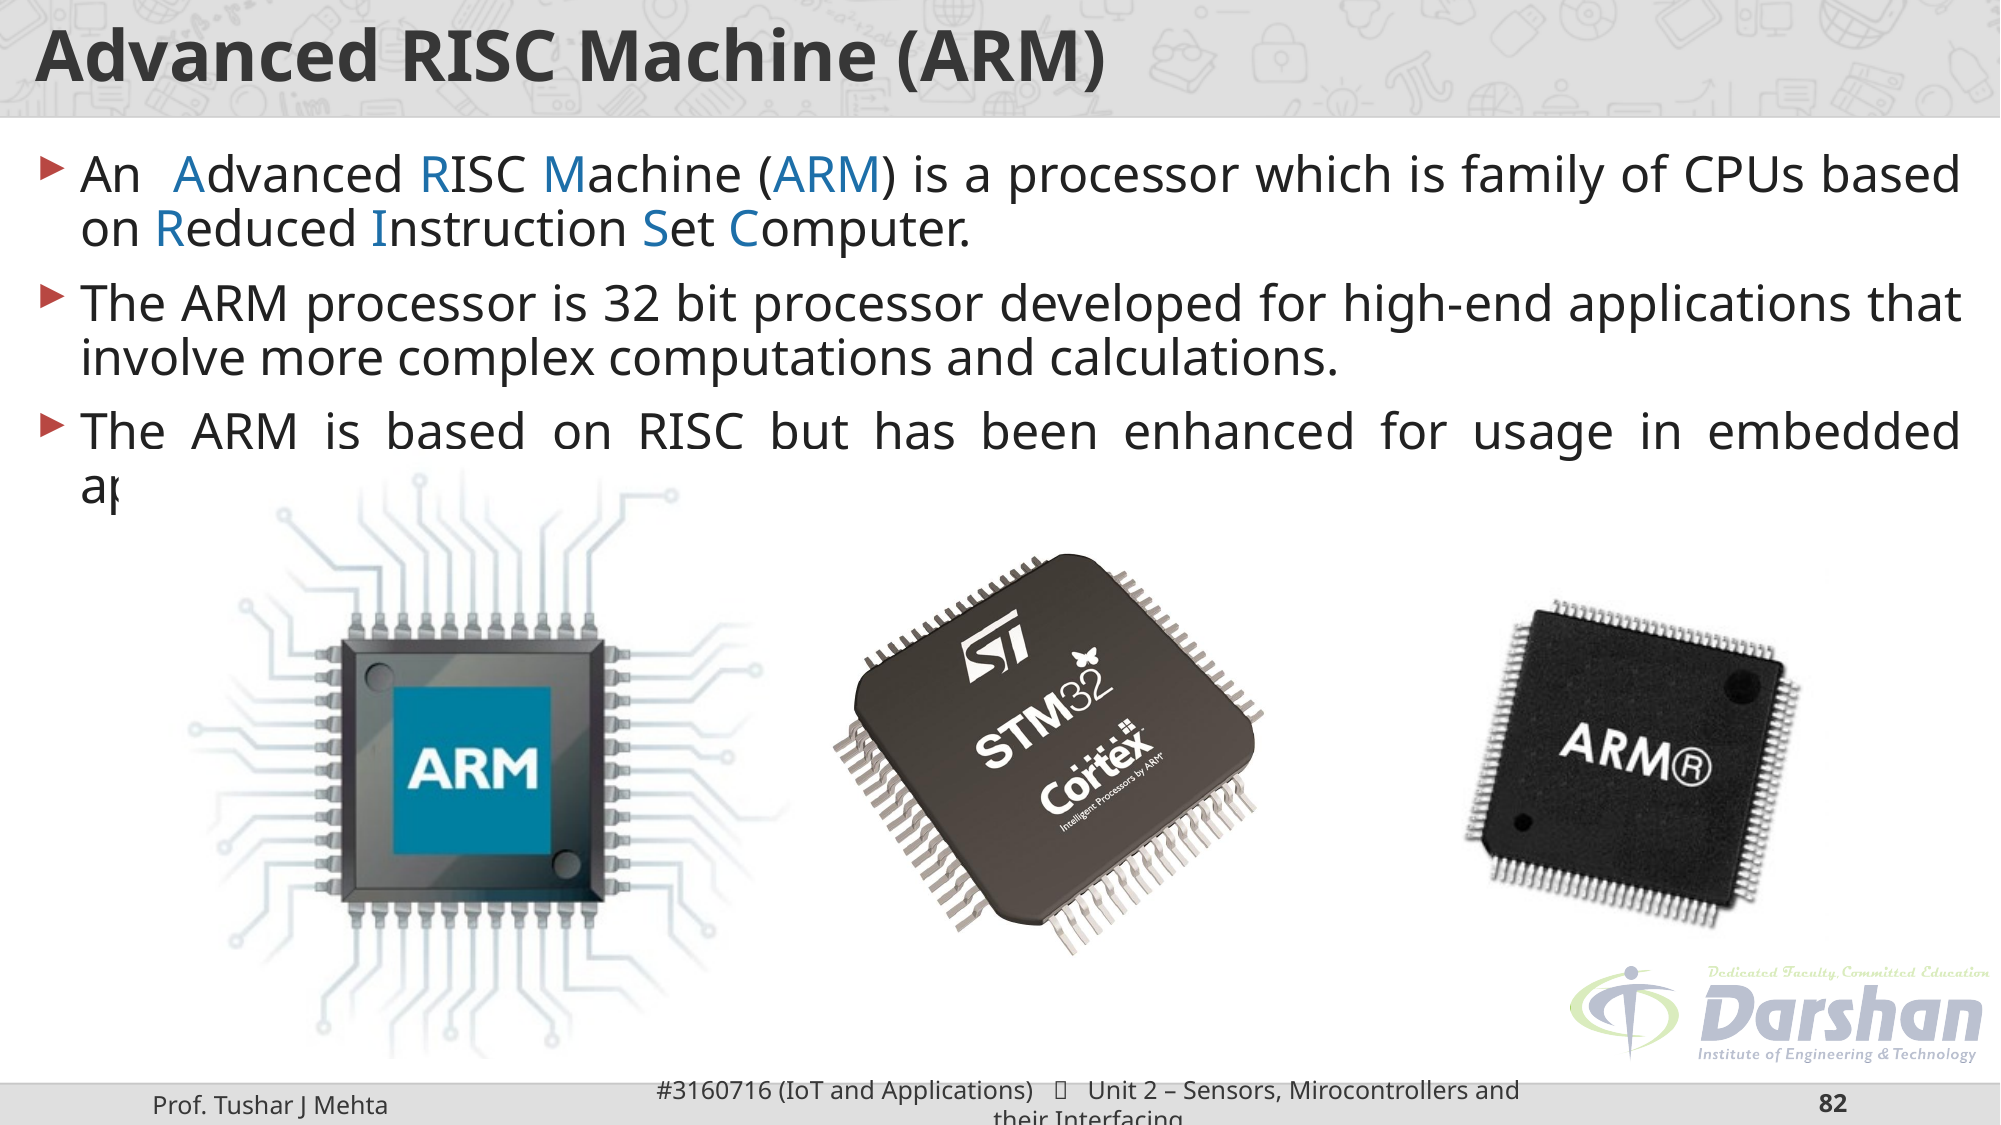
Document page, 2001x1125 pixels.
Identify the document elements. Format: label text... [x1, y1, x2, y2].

picture [118, 449, 1288, 1059]
title ARM Register Organization - SFRs [1570, 966, 1990, 1063]
picture [1437, 563, 1829, 945]
title Advanced RISC Machine (ARM) [0, 0, 2000, 117]
list An Advanced RISC Machine (ARM) is a processor which is family of CPUs based on Reduced Instruction Set Computer. The ARM processor is 32 bit processor developed for high-end applications that involve more complex computations and calculations. The ARM is based on RISC but has been enhanced for usage in embedded applications. [21, 141, 1979, 1059]
